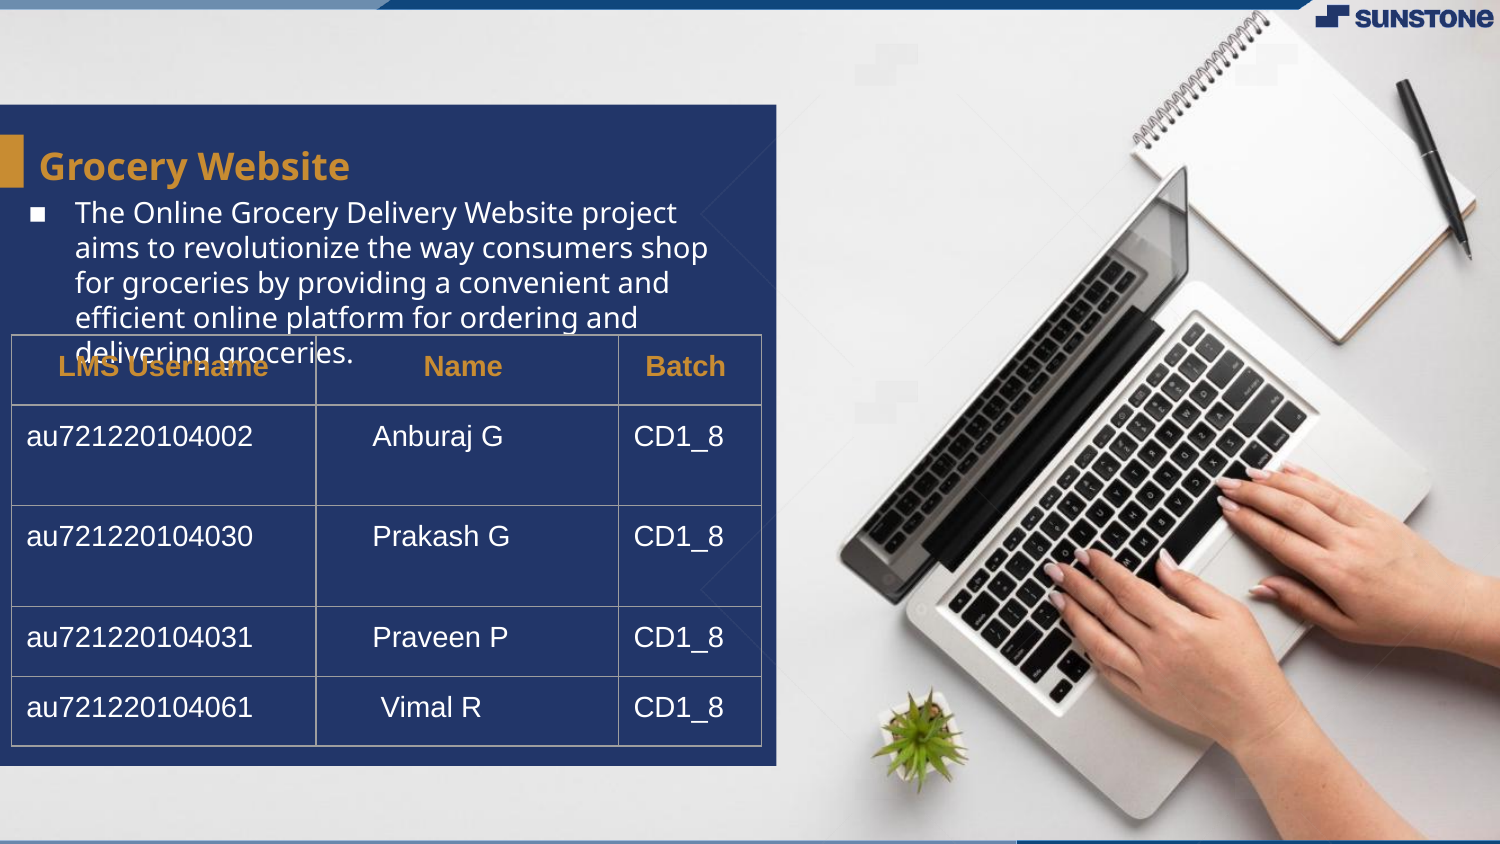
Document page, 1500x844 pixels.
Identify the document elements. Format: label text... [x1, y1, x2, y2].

table_cell CD1_8 [619, 607, 694, 676]
table_header Batch [619, 336, 694, 404]
table_cell CD1_8 [619, 506, 694, 606]
table_cell au721220104002 [12, 406, 315, 505]
table_cell au721220104061 [12, 677, 315, 745]
table_cell Prakash G [317, 506, 618, 606]
table_cell au721220104031 [12, 607, 315, 676]
table_cell CD1_8 [619, 406, 694, 505]
table_cell Vimal R [317, 677, 618, 745]
table_header LMS Username [12, 336, 315, 404]
table_cell Praveen P [317, 607, 618, 676]
title Grocery Website [23, 129, 586, 186]
picture [0, 0, 1500, 844]
table_cell CD1_8 [619, 677, 694, 745]
table_cell au721220104030 [12, 506, 315, 606]
table_header Name [317, 336, 618, 404]
table_cell Anburaj G [317, 406, 618, 505]
list The Online Grocery Delivery Website project aims to revolutionize the way consumers shop for groceries by providing a convenient and efficient online platform for ordering and delivering groceries. [12, 186, 694, 334]
